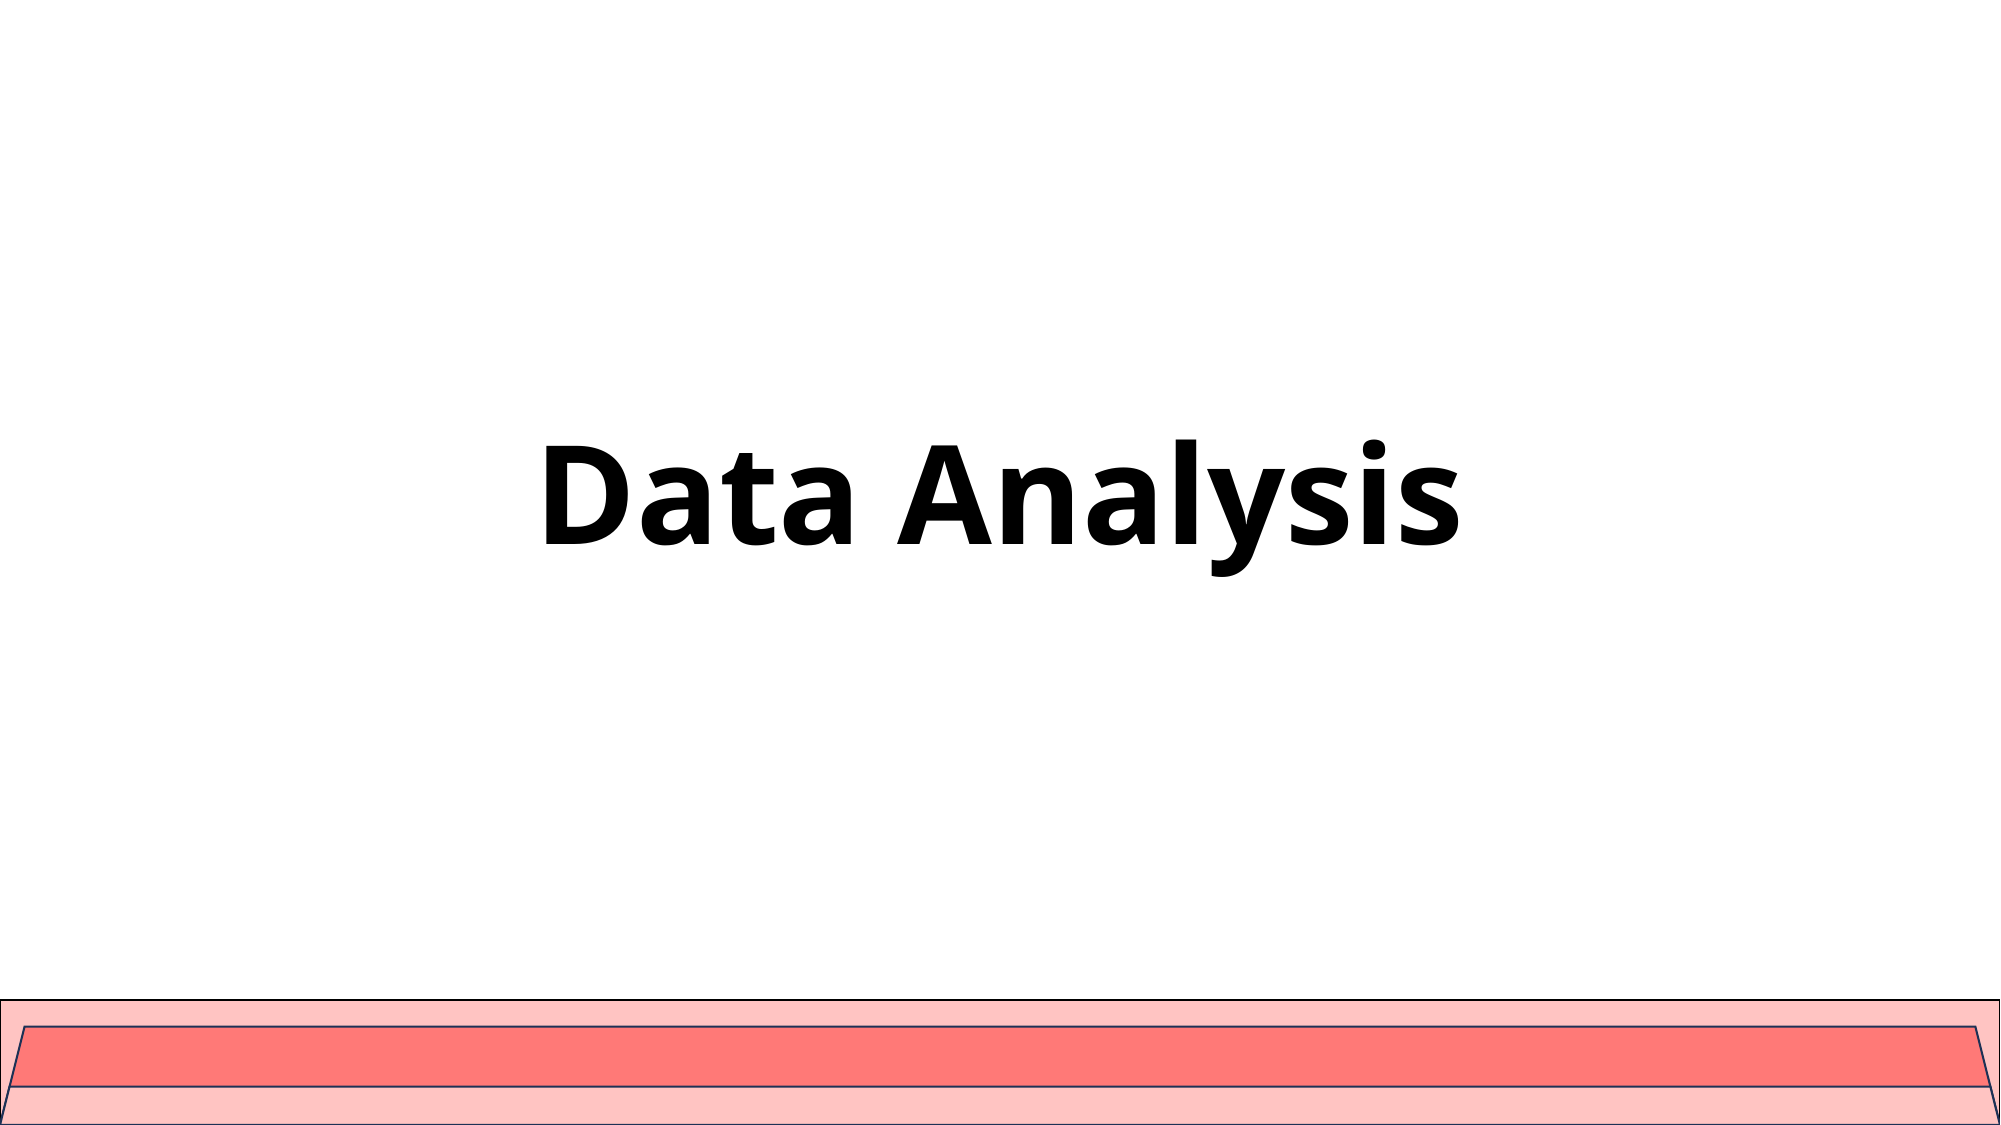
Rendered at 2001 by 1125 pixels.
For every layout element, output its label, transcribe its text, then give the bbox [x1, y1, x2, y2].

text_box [0, 999, 2000, 1125]
title Data Analysis [0, 0, 2000, 999]
